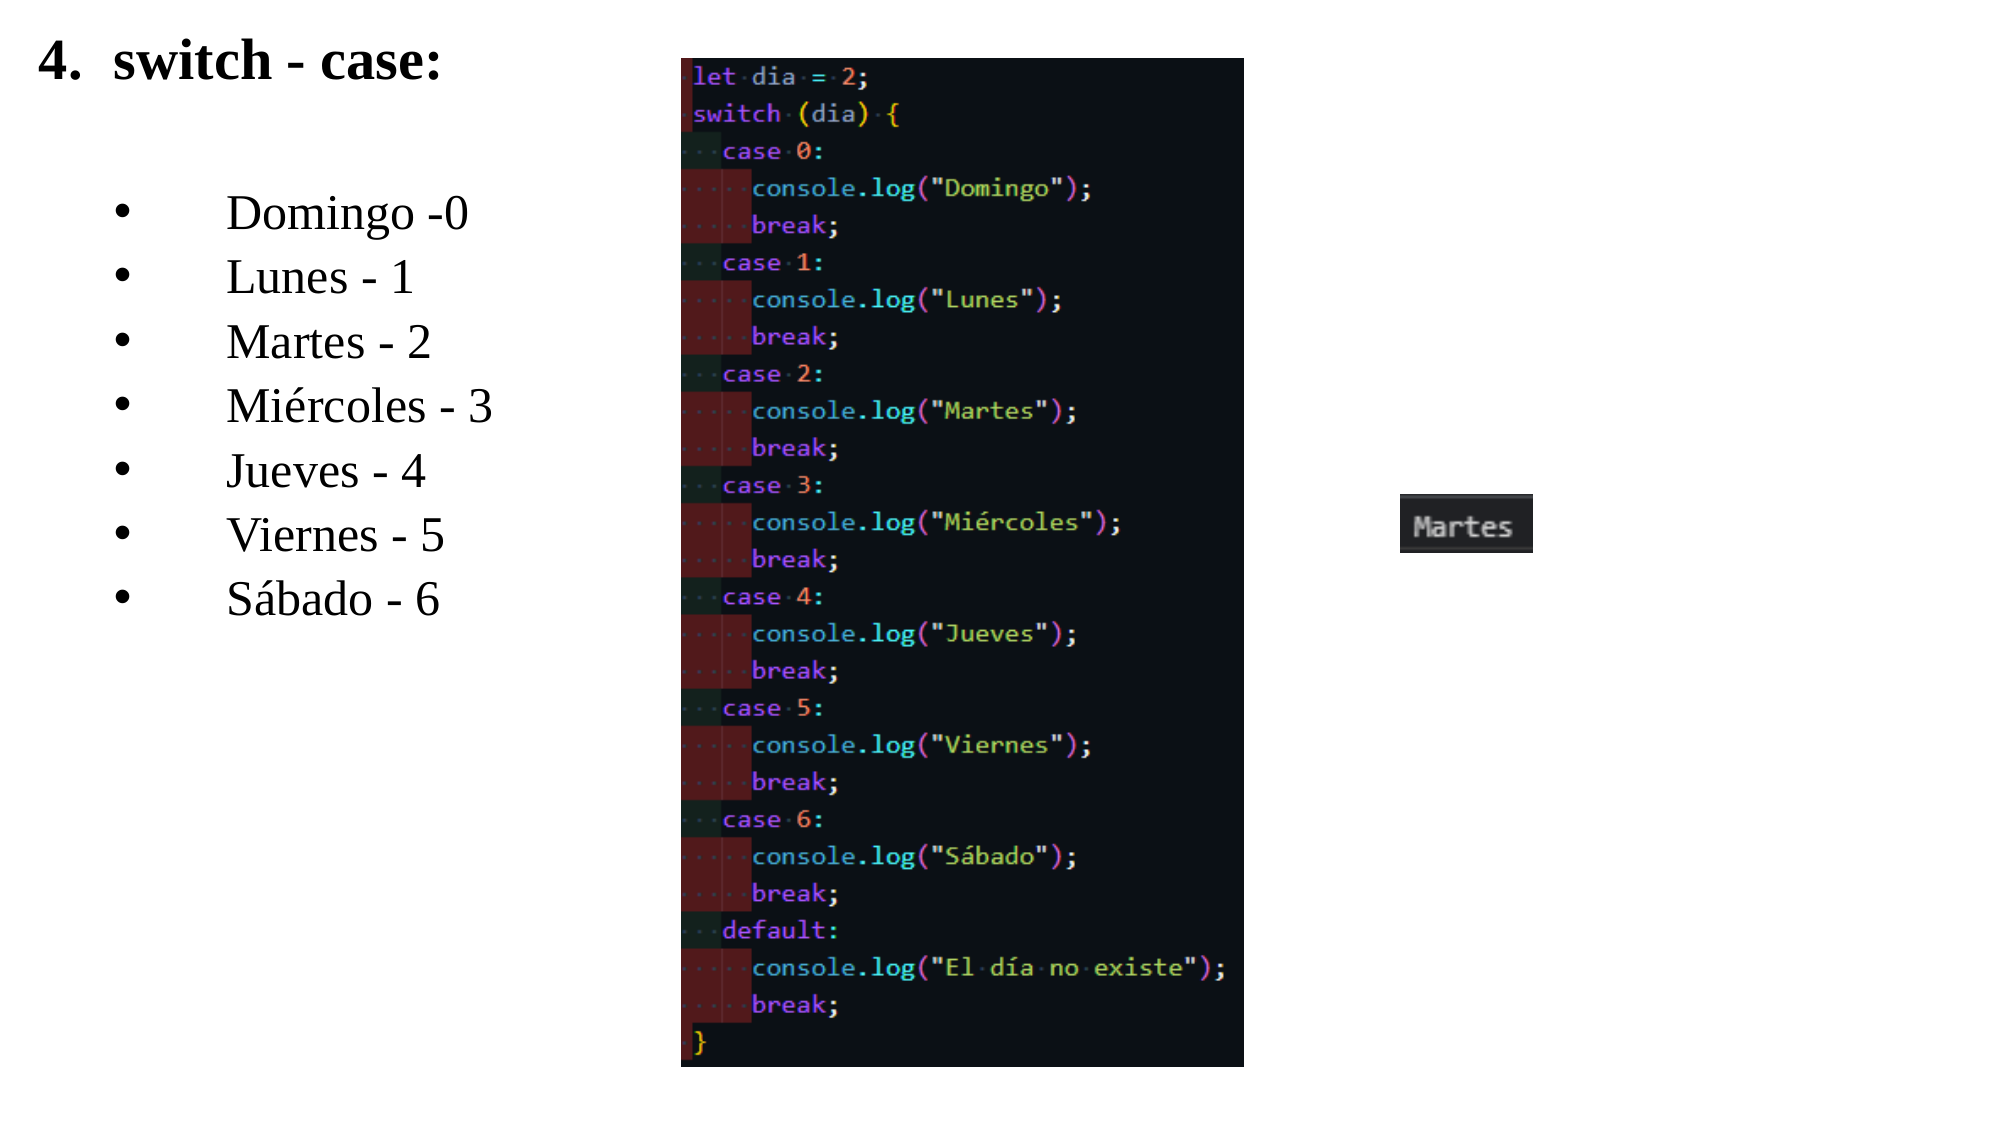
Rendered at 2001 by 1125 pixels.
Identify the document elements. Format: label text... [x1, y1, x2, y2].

list switch - case: Domingo -0 Lunes - 1 Martes - 2 Miércoles - 3 Jueves - 4 Viernes - 5 Sábado - 6 [23, 21, 1649, 1025]
picture [681, 58, 1244, 1067]
picture [1400, 494, 1533, 553]
